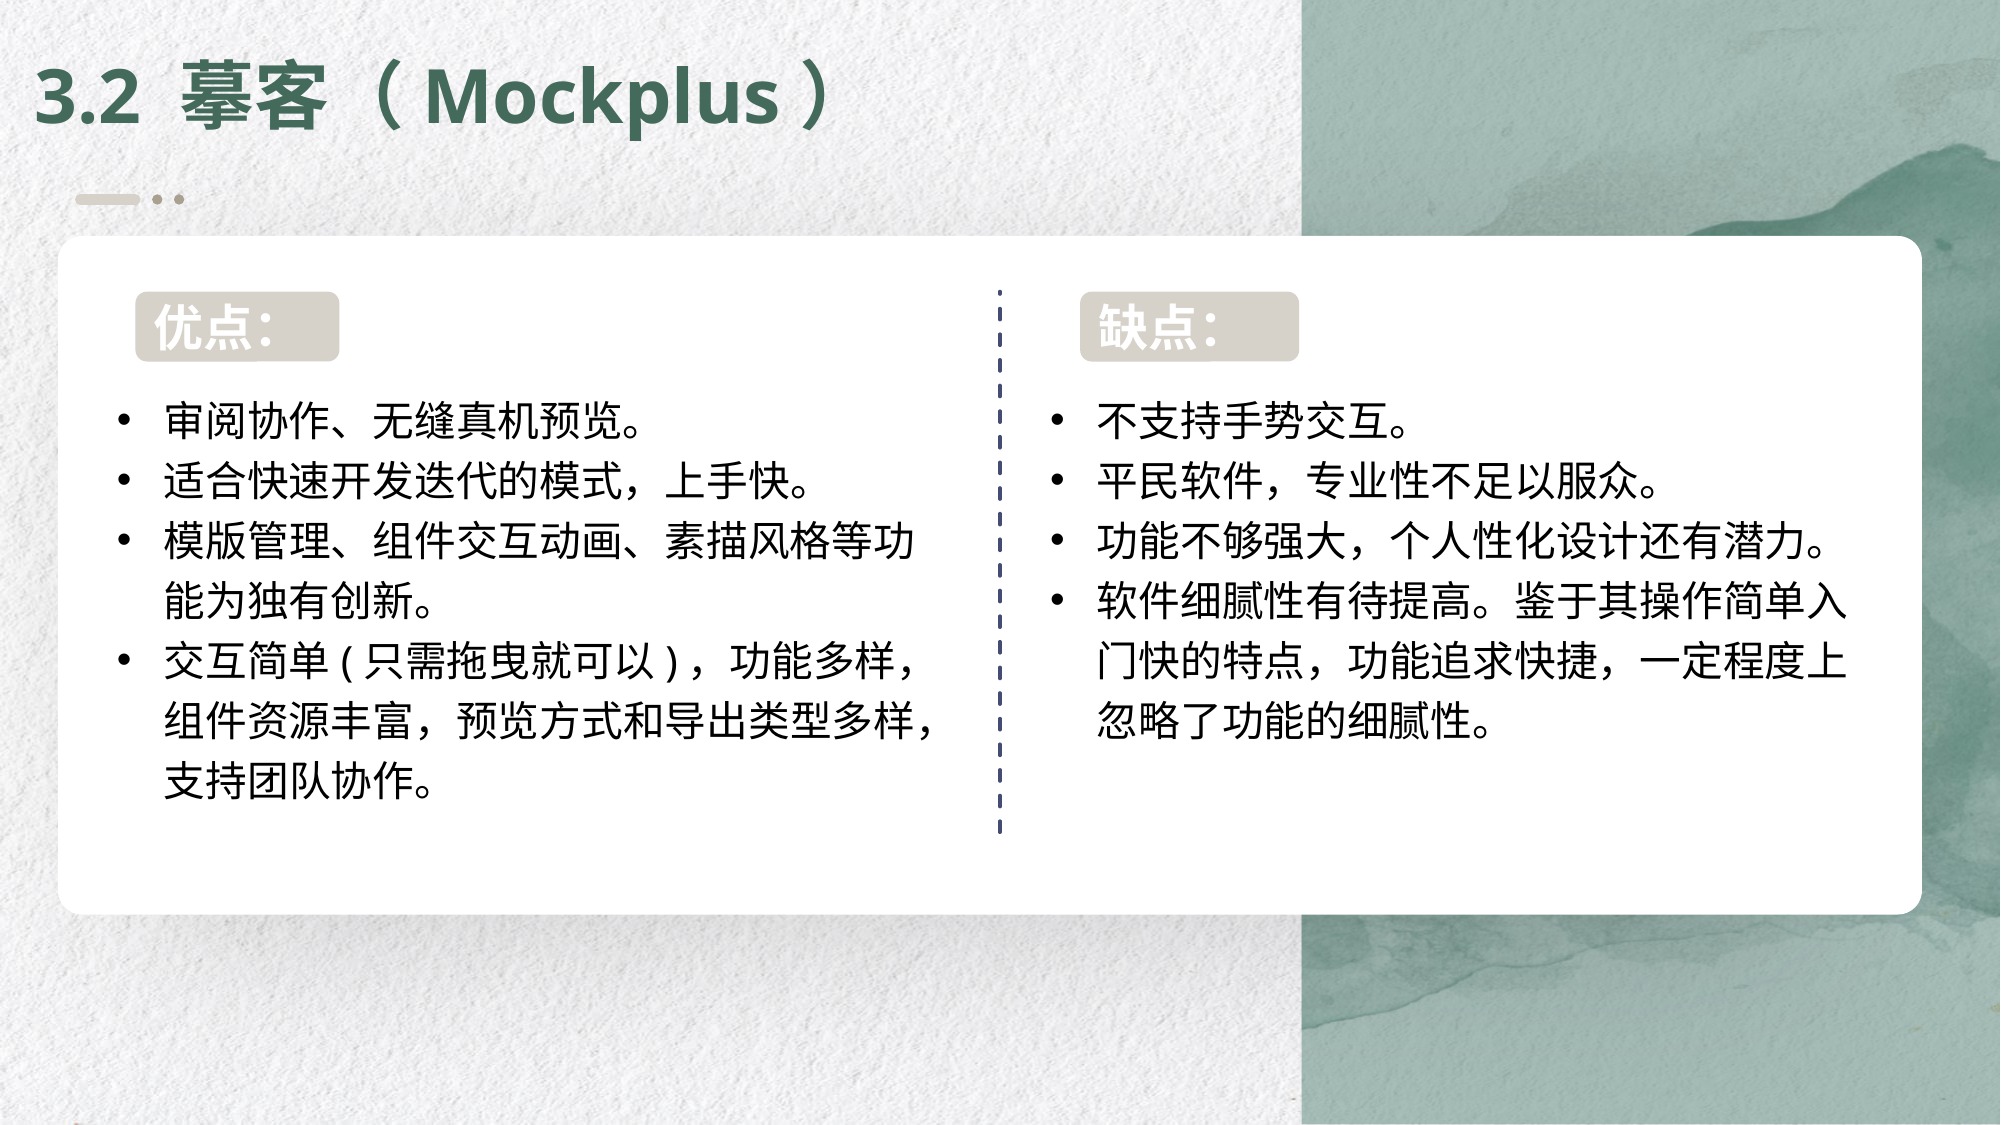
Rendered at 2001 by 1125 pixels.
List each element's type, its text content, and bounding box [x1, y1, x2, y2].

text_box 优点： [134, 290, 341, 363]
text_box 审阅协作、无缝真机预览。 适合快速开发迭代的模式，上手快。 模版管理、组件交互动画、素描风格等功能为独有创新。 交互简单(只需拖曳就可以)，功能多样，组件资源丰富，预览方式和导出类型多样，支持团队协作。 [102, 377, 933, 812]
text_box [56, 234, 1301, 916]
picture [0, 0, 2001, 1125]
text_box 缺点： [1079, 290, 1301, 363]
text_box 不支持手势交互。 平民软件，专业性不足以服众。 功能不够强大，个人性化设计还有潜力。 软件细腻性有待提高。鉴于其操作简单入门快的特点，功能追求快捷，一定程度上忽略了功能的细腻性。 [1035, 377, 1301, 752]
text_box 3.2 摹客（Mockplus） [0, 40, 1097, 146]
